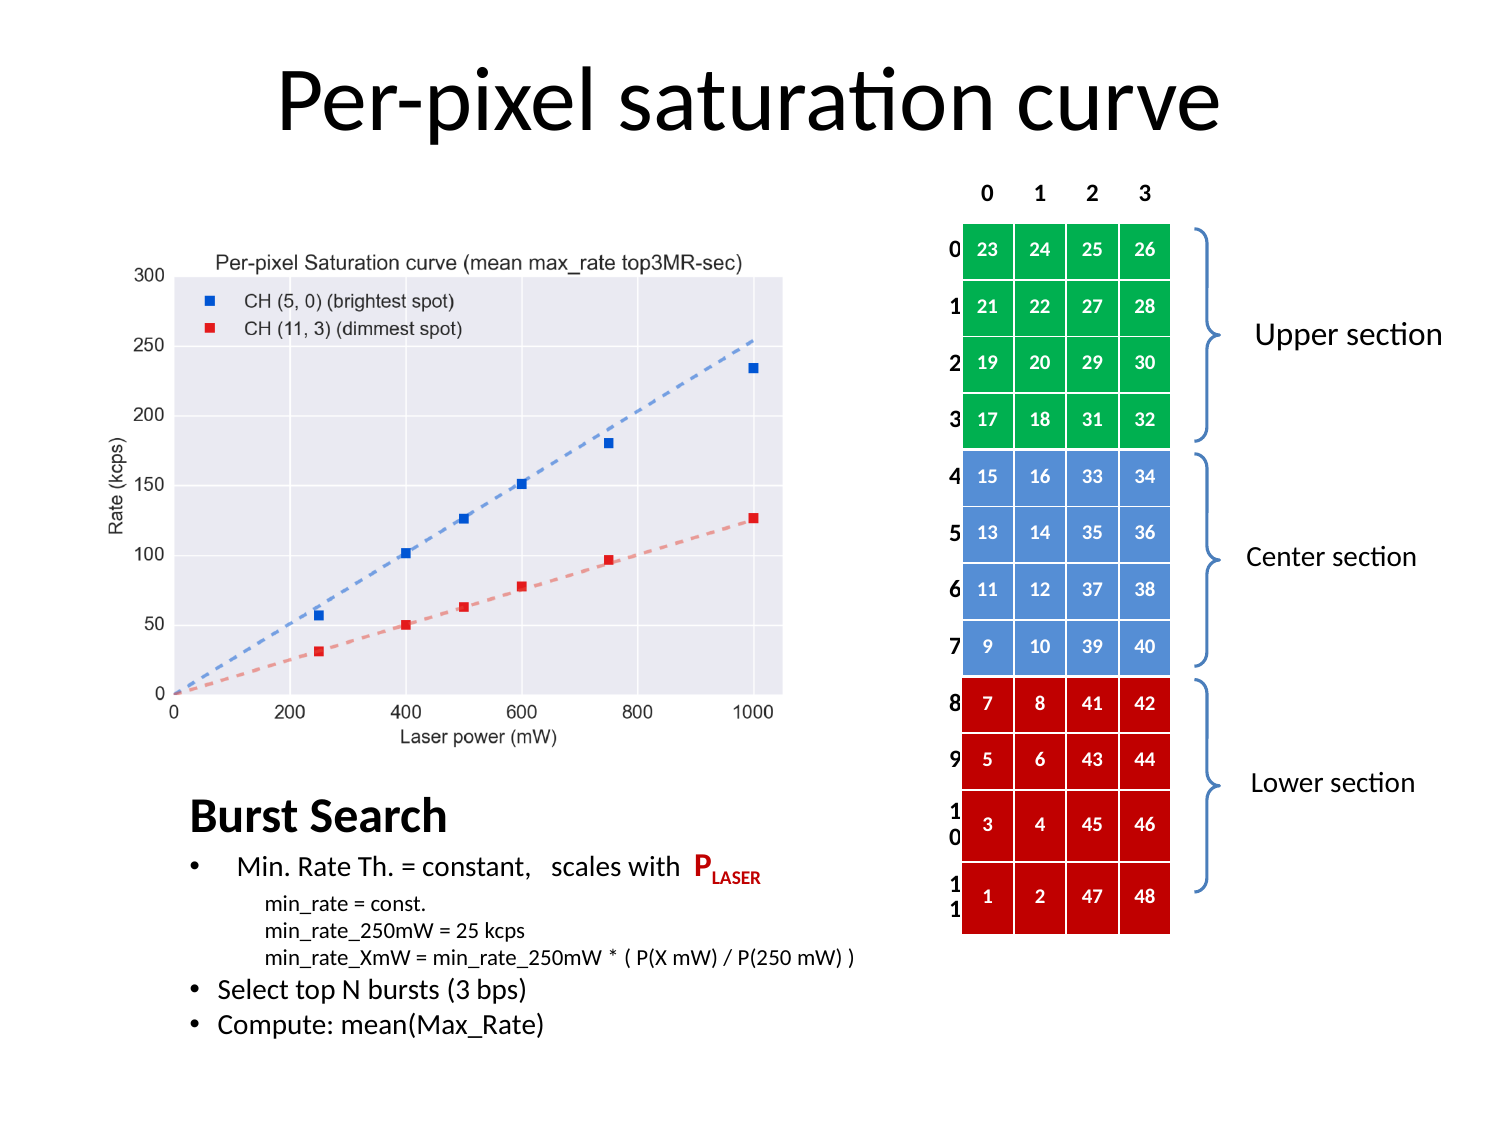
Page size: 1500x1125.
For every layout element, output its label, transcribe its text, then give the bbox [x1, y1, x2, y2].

text_box Burst Search Min. Rate Th. = constant, scales with PLASER min_rate = const. min_rate_250mW = 25 kcps min_rate_XmW = min_rate_250mW * ( P(X mW) / P(250 mW) ) Select top N bursts (3 bps) Compute: mean(Max_Rate) [174, 775, 925, 1048]
title Per-pixel saturation curve [75, 0, 1425, 188]
picture [99, 244, 792, 756]
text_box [942, 166, 1461, 936]
